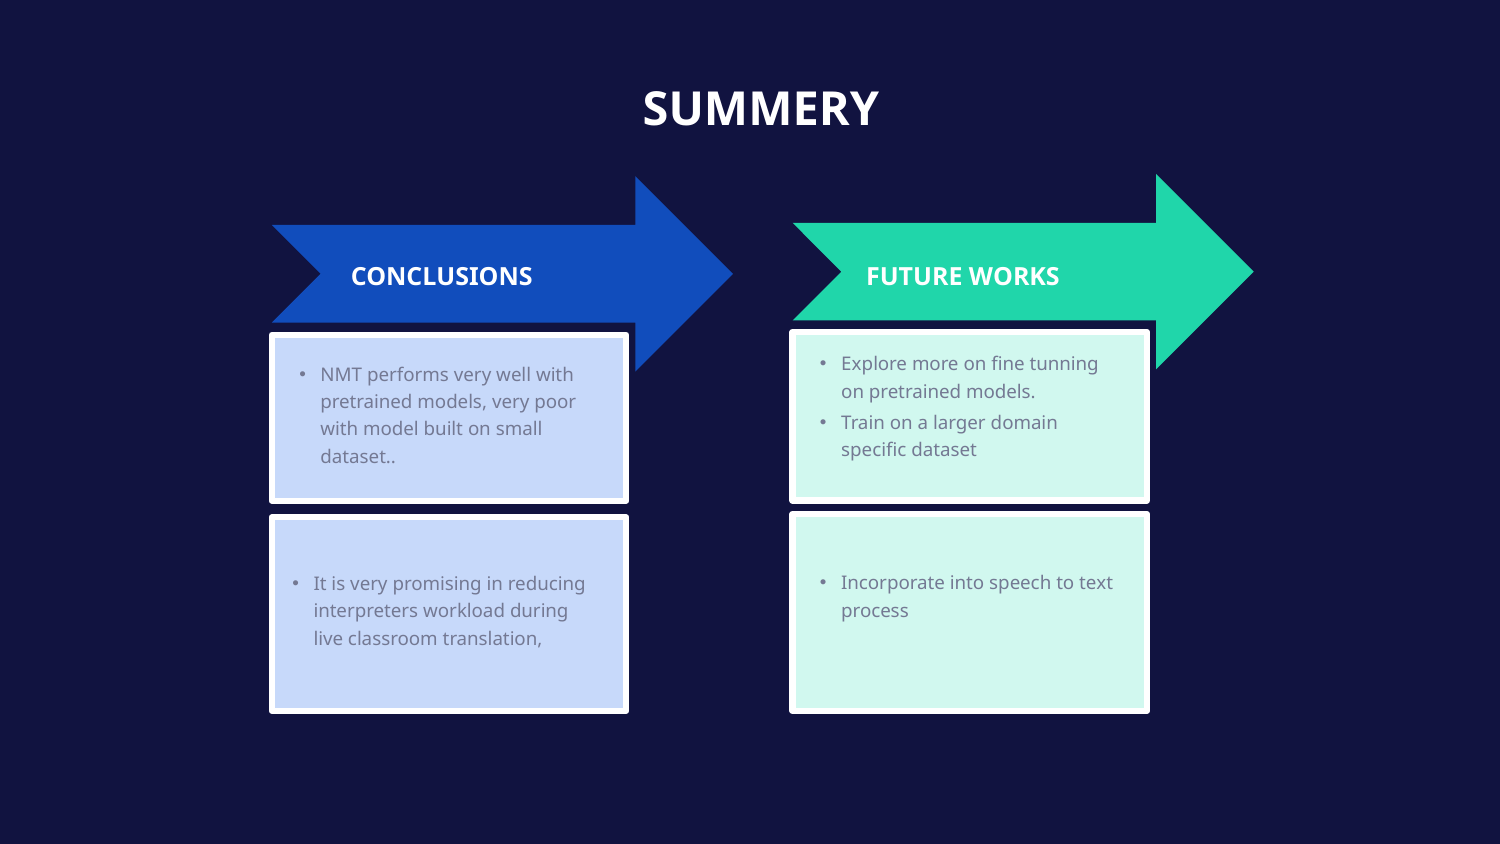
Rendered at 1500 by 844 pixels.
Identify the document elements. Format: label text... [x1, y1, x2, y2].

text_box CONCLUSIONS [336, 252, 548, 298]
text_box [270, 515, 628, 713]
text_box Incorporate into speech to text process [814, 532, 1125, 717]
text_box It is very promising in reducing interpreters workload during live classroom translation, [286, 564, 598, 652]
text_box FUTURE WORKS [851, 252, 1075, 298]
text_box NMT performs very well with pretrained models, very poor with model built on small dataset.. [293, 354, 605, 470]
text_box SUMMERY [627, 70, 894, 142]
text_box [790, 330, 1149, 503]
text_box [790, 512, 1149, 713]
text_box Explore more on fine tunning on pretrained models. Train on a larger domain specific dataset [814, 344, 1125, 463]
text_box [270, 333, 628, 503]
text_box [269, 174, 736, 374]
text_box [790, 171, 1256, 372]
